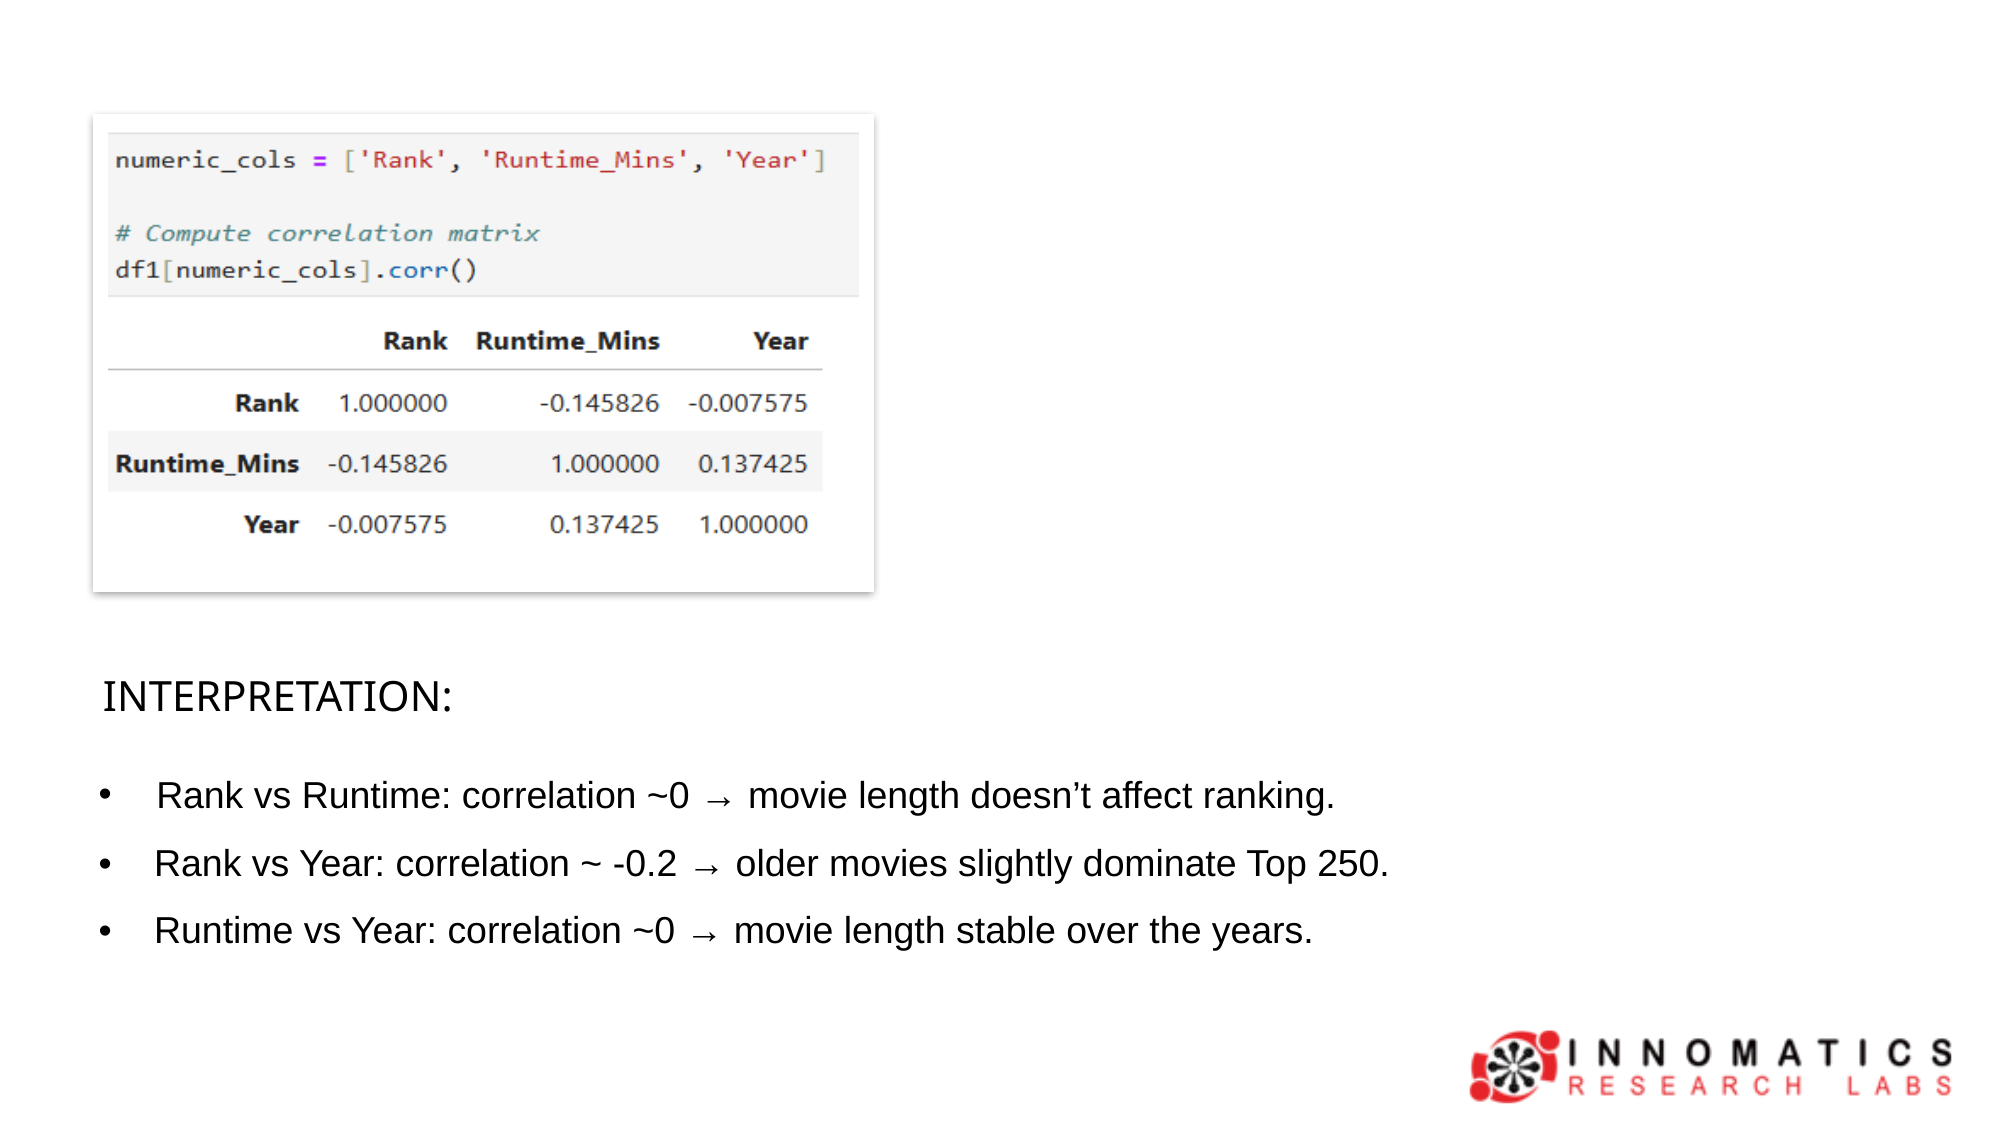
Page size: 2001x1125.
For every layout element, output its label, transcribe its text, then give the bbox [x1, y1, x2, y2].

picture [1445, 1014, 1975, 1125]
picture [107, 128, 860, 578]
text_box INTERPRETATION: [88, 661, 976, 727]
text_box Rank vs Runtime: correlation ~0 → movie length doesn’t affect ranking. • Rank vs Year: correlation ~ -0.2 → older movies slightly dominate Top 250. • Runtime vs Year: correlation ~0 → movie length stable over the years. [84, 741, 1497, 1026]
